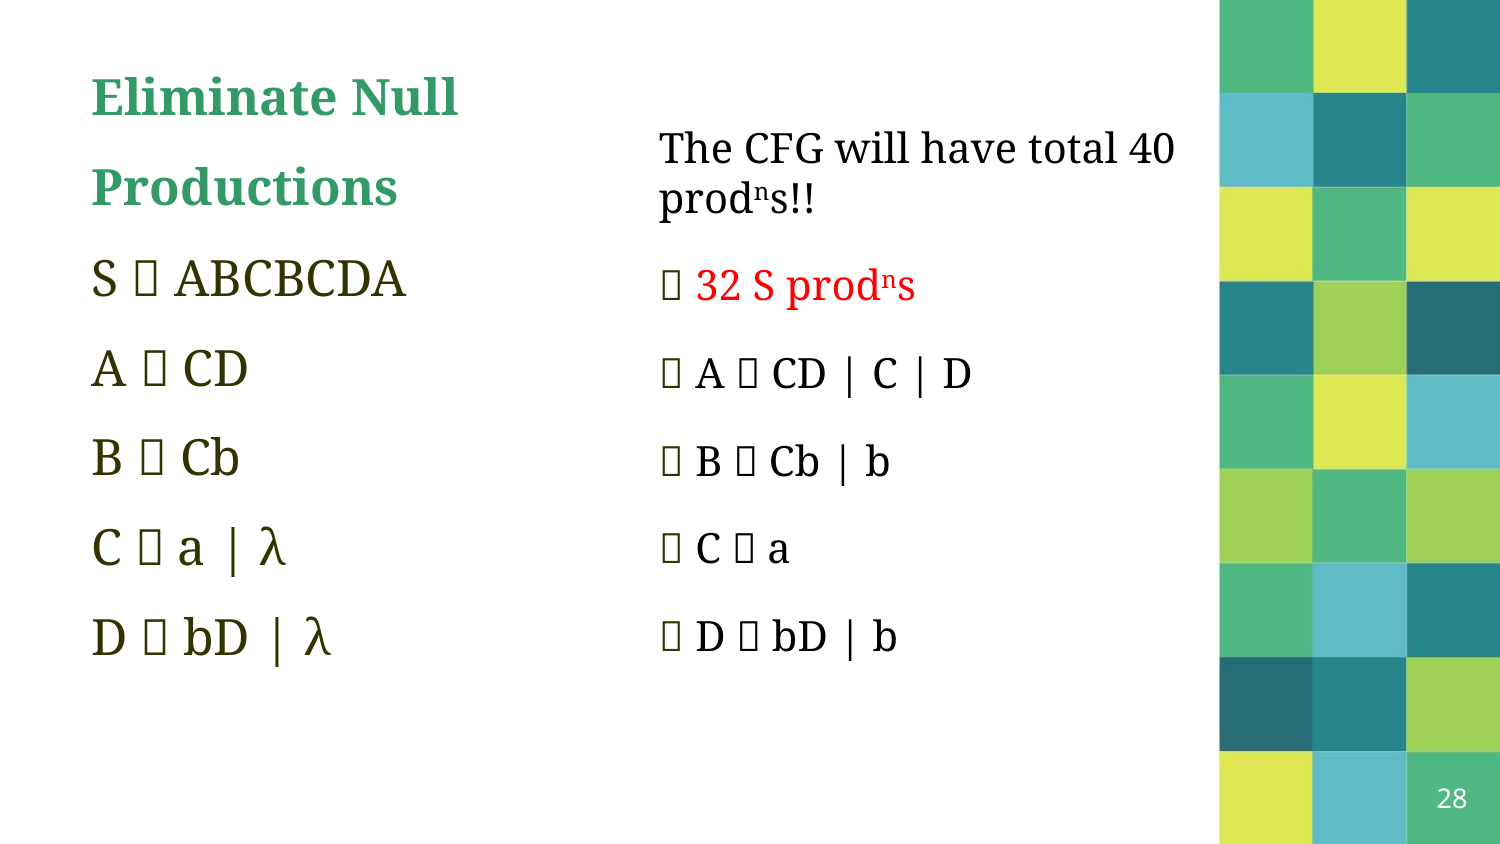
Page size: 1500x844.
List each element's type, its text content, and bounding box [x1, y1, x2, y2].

text_box  32 S prodns  A  CD | C | D  B  Cb | b  C  a [658, 261, 1043, 572]
text_box C  a | λ [91, 518, 364, 576]
text_box D  bD | λ [91, 608, 410, 666]
text_box Eliminate Null Productions S  ABCBCDA A  CD [91, 68, 542, 397]
text_box  D  bD | b [658, 612, 973, 660]
text_box B  Cb [91, 428, 333, 486]
text_box [0, 0, 1500, 844]
text_box The CFG will have total 40 prodns!! [658, 124, 1221, 222]
text_box 28 [1436, 777, 1500, 815]
